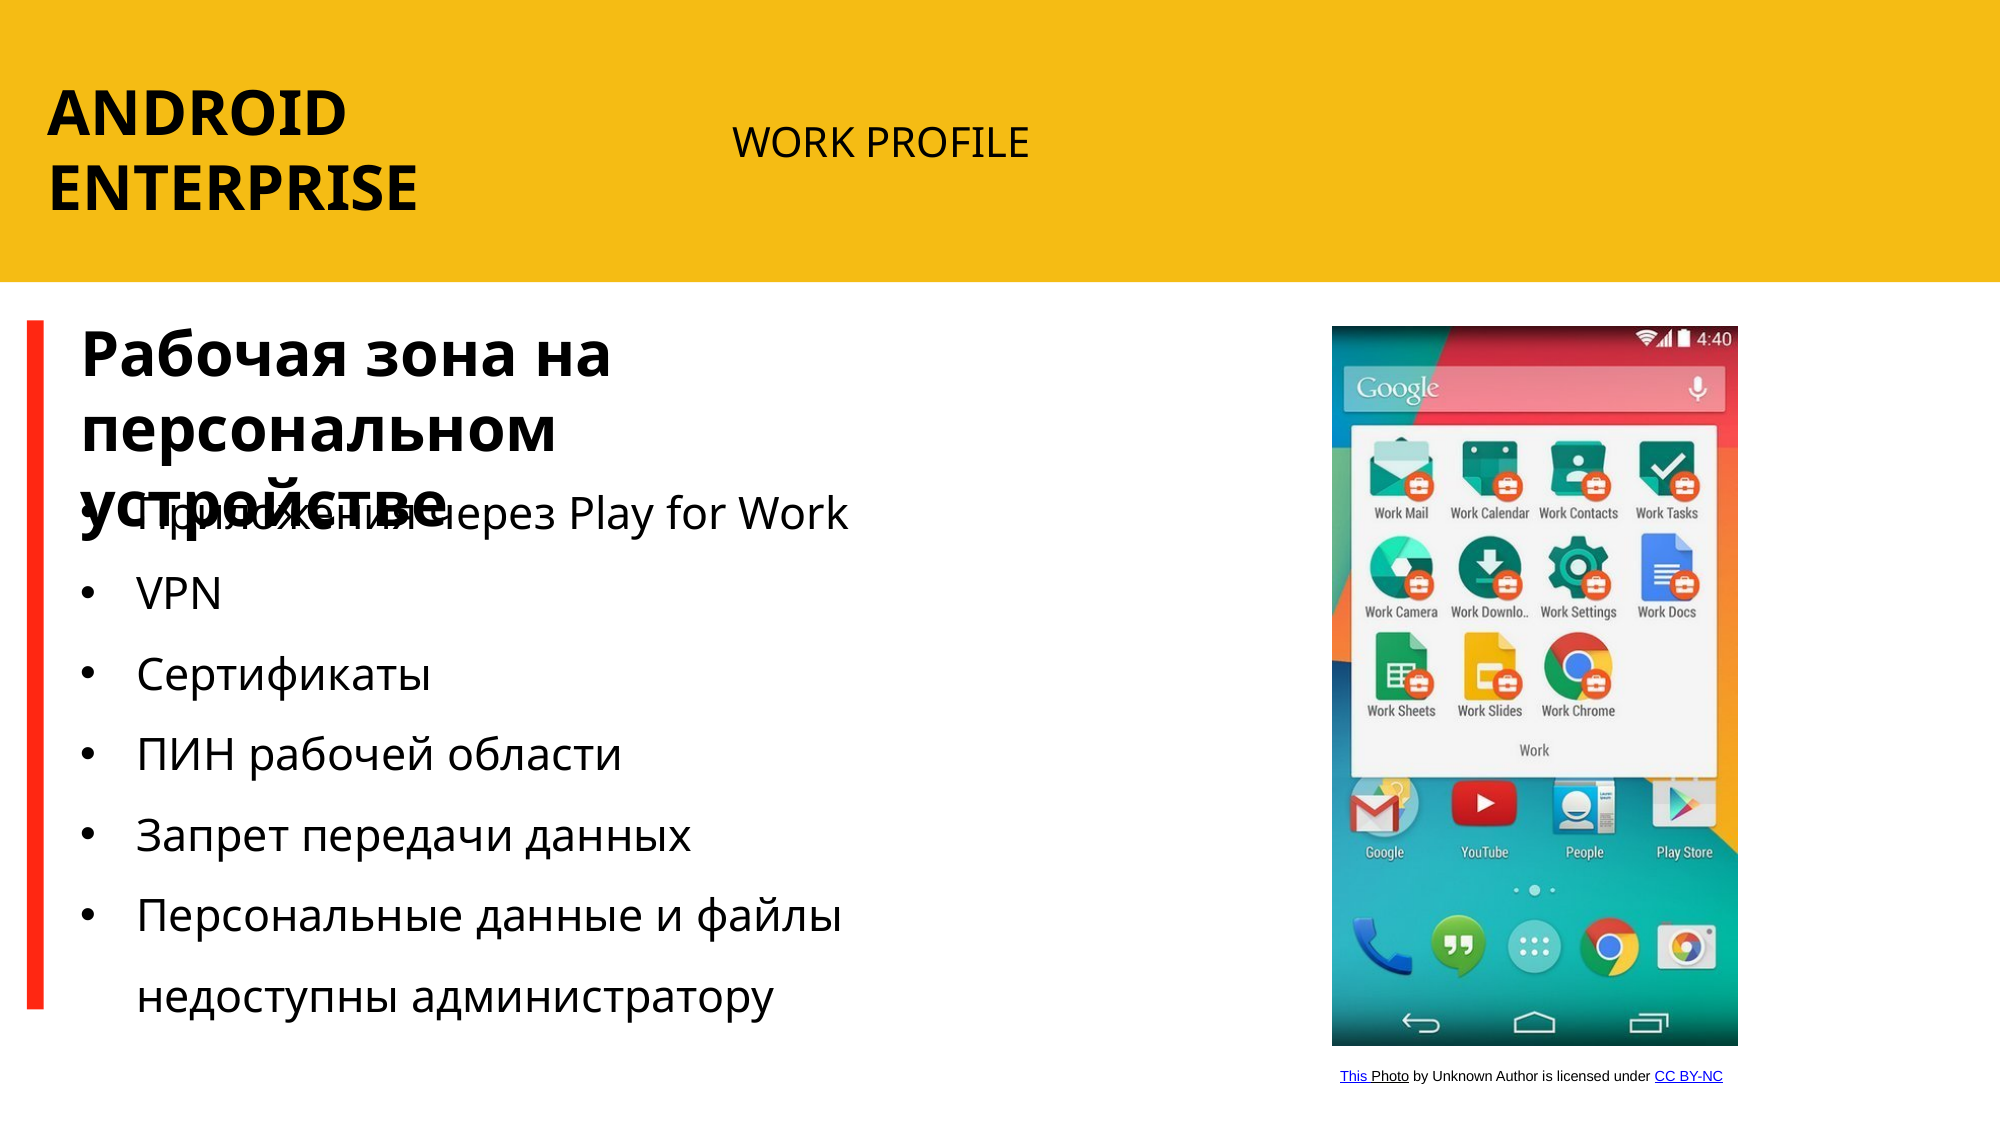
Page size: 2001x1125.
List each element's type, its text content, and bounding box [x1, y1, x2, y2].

text_box Рабочая зона на персональном устройстве [76, 306, 943, 547]
text_box [26, 320, 44, 1010]
picture [1332, 326, 1738, 1047]
text_box This Photo by Unknown Author is licensed under CC BY-NC [1332, 1059, 1738, 1092]
text_box ANDROID ENTERPRISE [43, 65, 533, 231]
text_box WORK PROFILE [728, 108, 1515, 174]
text_box [0, 0, 2000, 283]
text_box Приложения через Play for Work VPN Сертификаты ПИН рабочей области Запрет передачи данных Персональные данные и файлы недоступны администратору [76, 450, 915, 1110]
